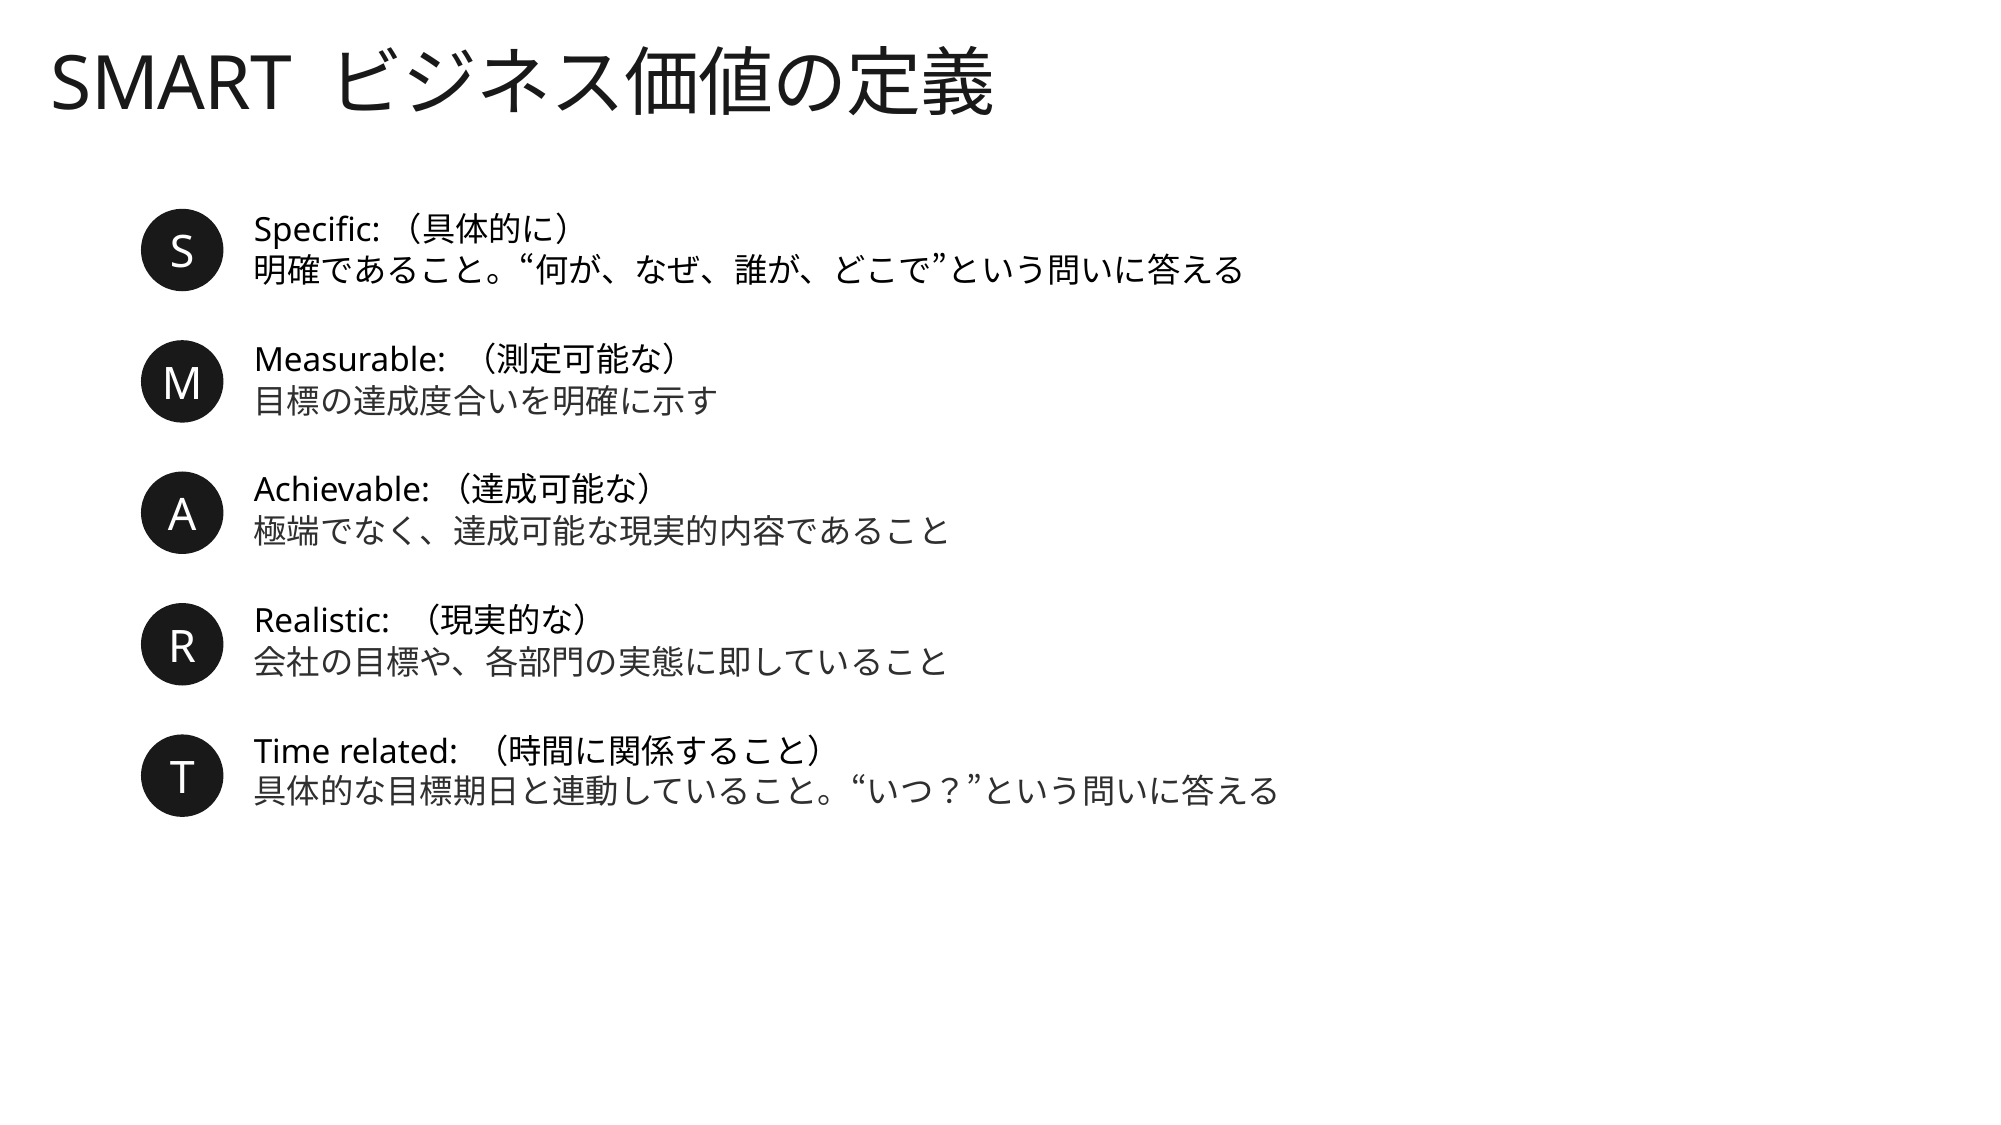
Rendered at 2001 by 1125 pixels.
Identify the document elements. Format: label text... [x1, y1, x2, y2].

text_box M [140, 339, 225, 424]
text_box Time related: （時間に関係すること） 具体的な目標期日と連動していること。“いつ？”という問いに答える [239, 718, 1372, 823]
text_box Achievable:（達成可能な） 極端でなく、達成可能な現実的内容であること [239, 457, 1372, 562]
text_box Measurable: （測定可能な） 目標の達成度合いを明確に示す [239, 326, 1372, 432]
text_box SMART ビジネス価値の定義 [50, 34, 1922, 125]
text_box Specific:（具体的に） 明確であること。“何が、なぜ、誰が、どこで”という問いに答える [239, 196, 1544, 301]
text_box Realistic: （現実的な） 会社の目標や、各部門の実態に即していること [239, 587, 1372, 693]
text_box A [140, 470, 225, 555]
text_box T [140, 733, 225, 818]
text_box S [140, 207, 225, 293]
text_box R [140, 602, 225, 687]
